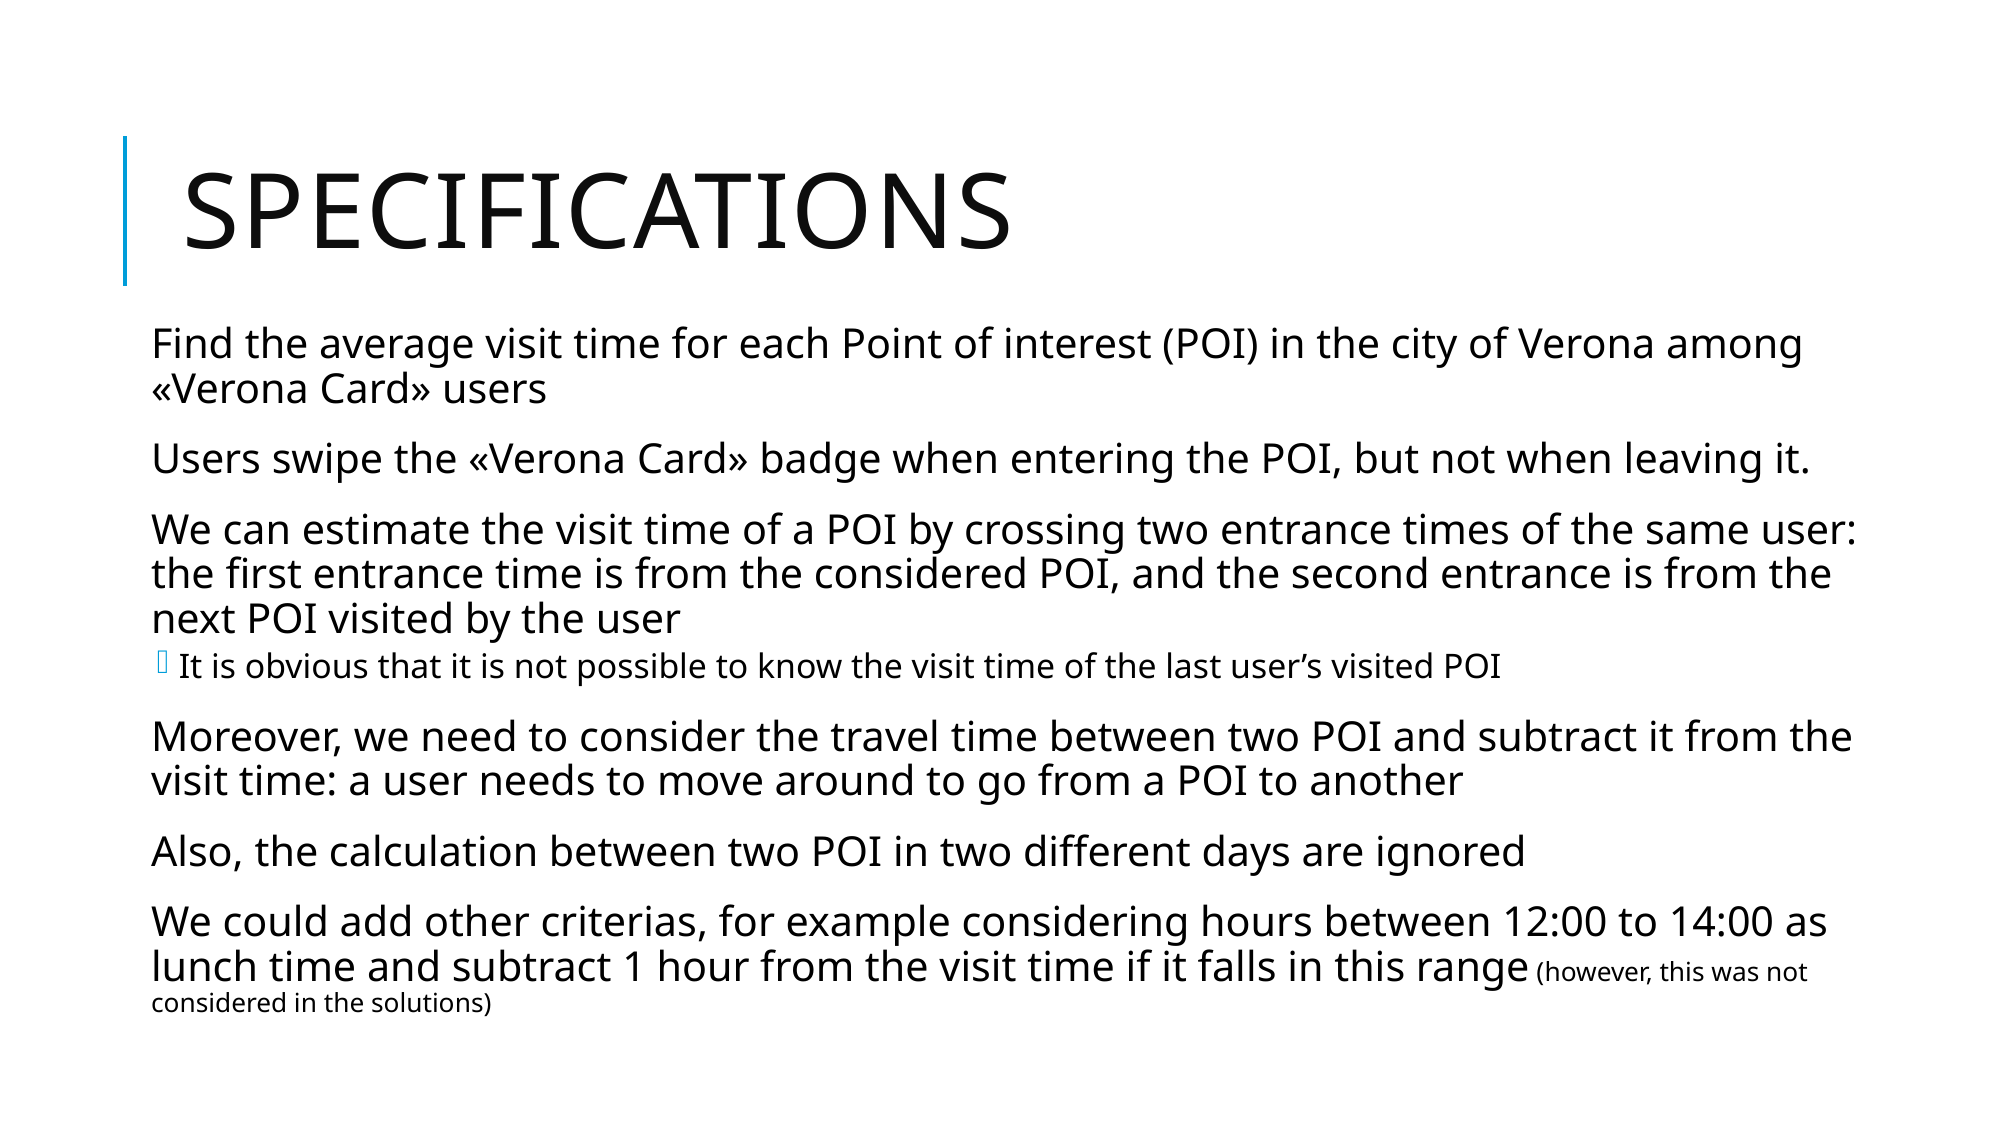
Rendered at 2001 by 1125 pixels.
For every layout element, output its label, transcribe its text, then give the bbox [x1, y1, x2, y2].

title Specifications [168, 96, 1763, 315]
list Find the average visit time for each Point of interest (POI) in the city of Verona among «Verona Card» users Users swipe the «Verona Card» badge when entering the POI, but not when leaving it. We can estimate the visit time of a POI by crossing two entrance times of the same user: the first entrance time is from the considered POI, and the second entrance is from the next POI visited by the user It is obvious that it is not possible to know the visit time of the last user’s visited POI Moreover, we need to consider the travel time between two POI and subtract it from the visit time: a user needs to move around to go from a POI to another Also, the calculation between two POI in two different days are ignored We could add other criterias, for example considering hours between 12:00 to 14:00 as lunch time and subtract 1 hour from the visit time if it falls in this range (however, this was not considered in the solutions) [129, 315, 1871, 1029]
